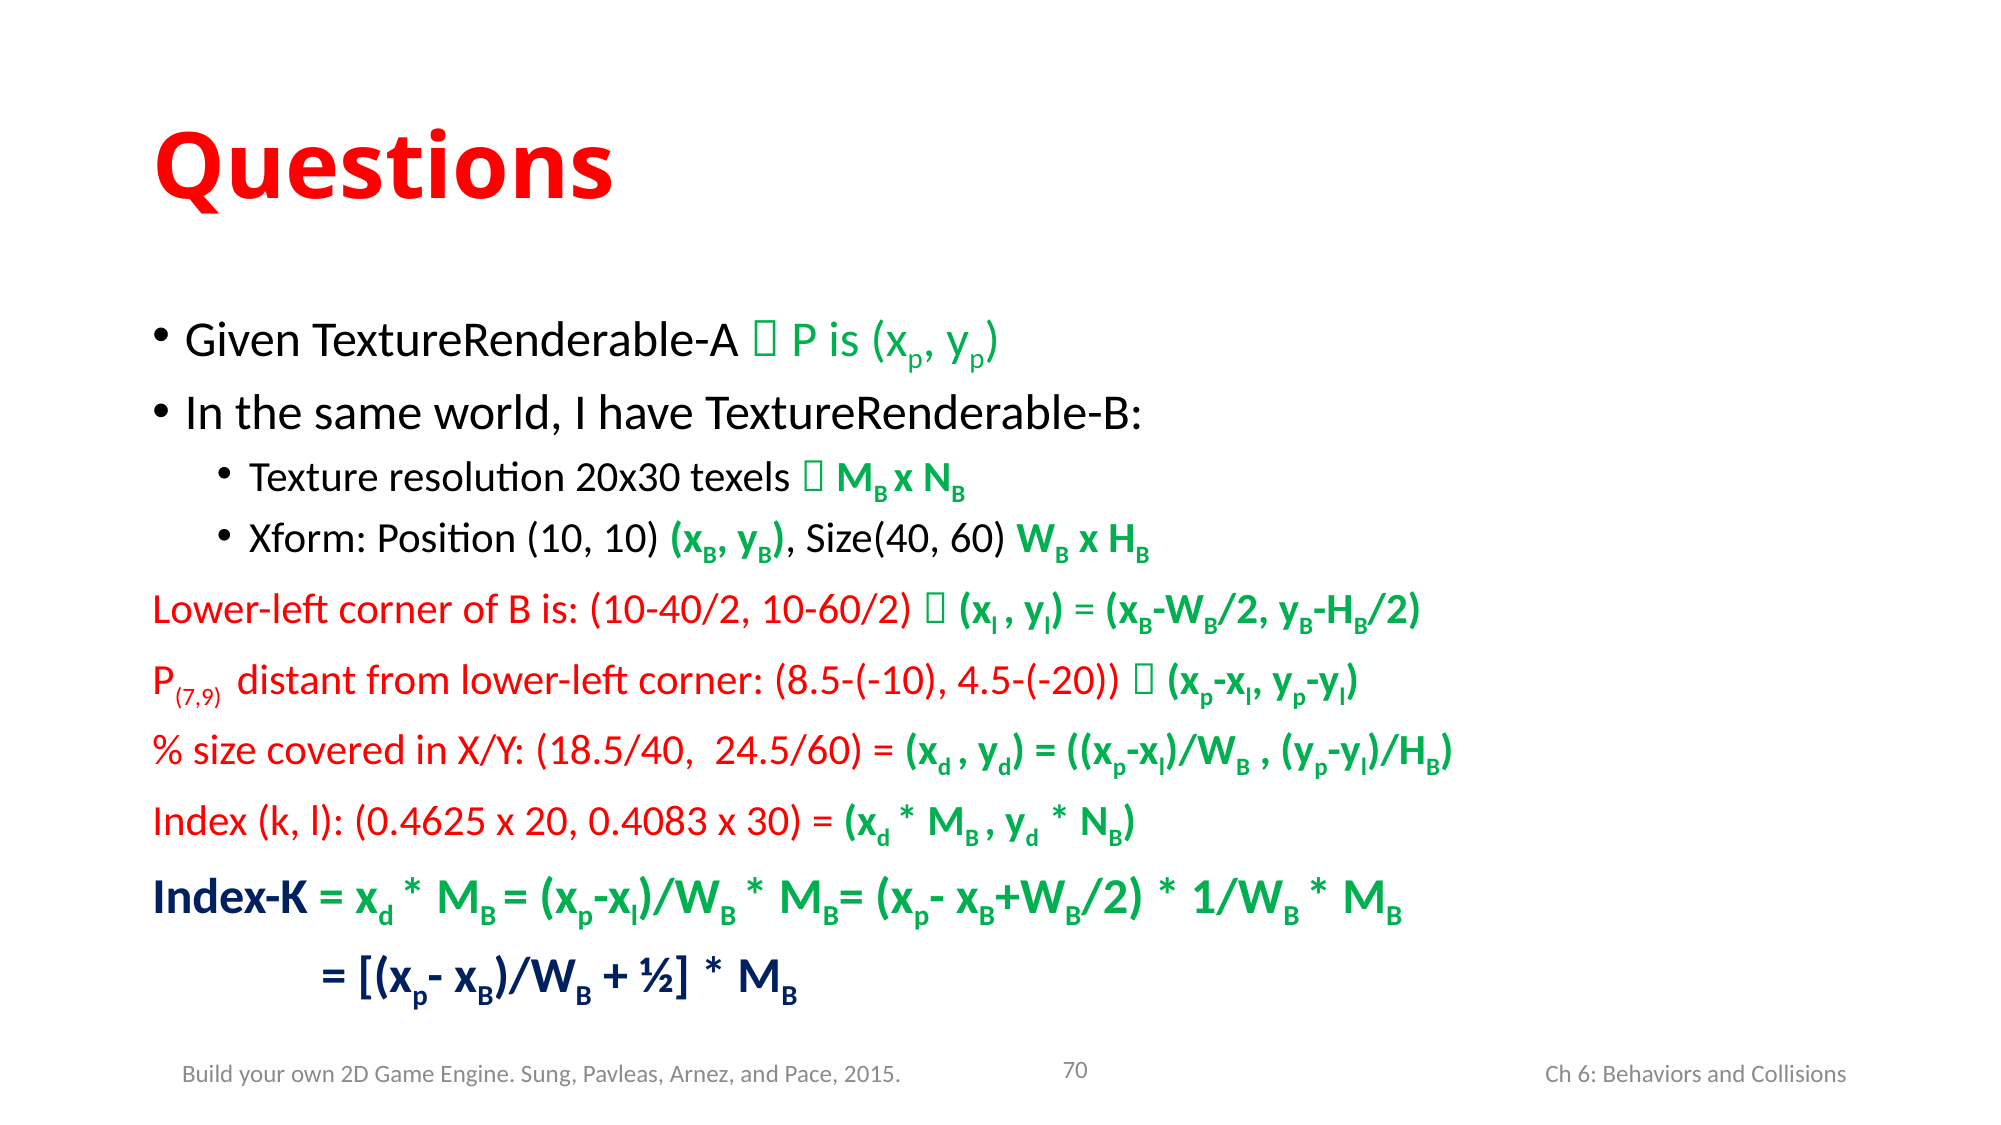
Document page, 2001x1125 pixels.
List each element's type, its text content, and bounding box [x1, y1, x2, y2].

list Given TextureRenderable-A  P is (xp, yp) In the same world, I have TextureRenderable-B: Texture resolution 20x30 texels  MB x NB Xform: Position (10, 10) (xB, yB), Size(40, 60) WB x HB Lower-left corner of B is: (10-40/2, 10-60/2)  (xl , yl) = (xB-WB/2, yB-HB/2) P(7,9) distant from lower-left corner: (8.5-(-10), 4.5-(-20))  (xp-xl, yp-yl) % size covered in X/Y: (18.5/40, 24.5/60) = (xd , yd) = ((xp-xl)/WB , (yp-yl)/HB) Index (k, l): (0.4625 x 20, 0.4083 x 30) = (xd * MB , yd * NB) Index-K = xd * MB = (xp-xl)/WB * MB= (xp- xB+WB/2) * 1/WB * MB = [(xp- xB)/WB + ½] * MB [137, 299, 1863, 1014]
title Questions [137, 59, 1863, 278]
